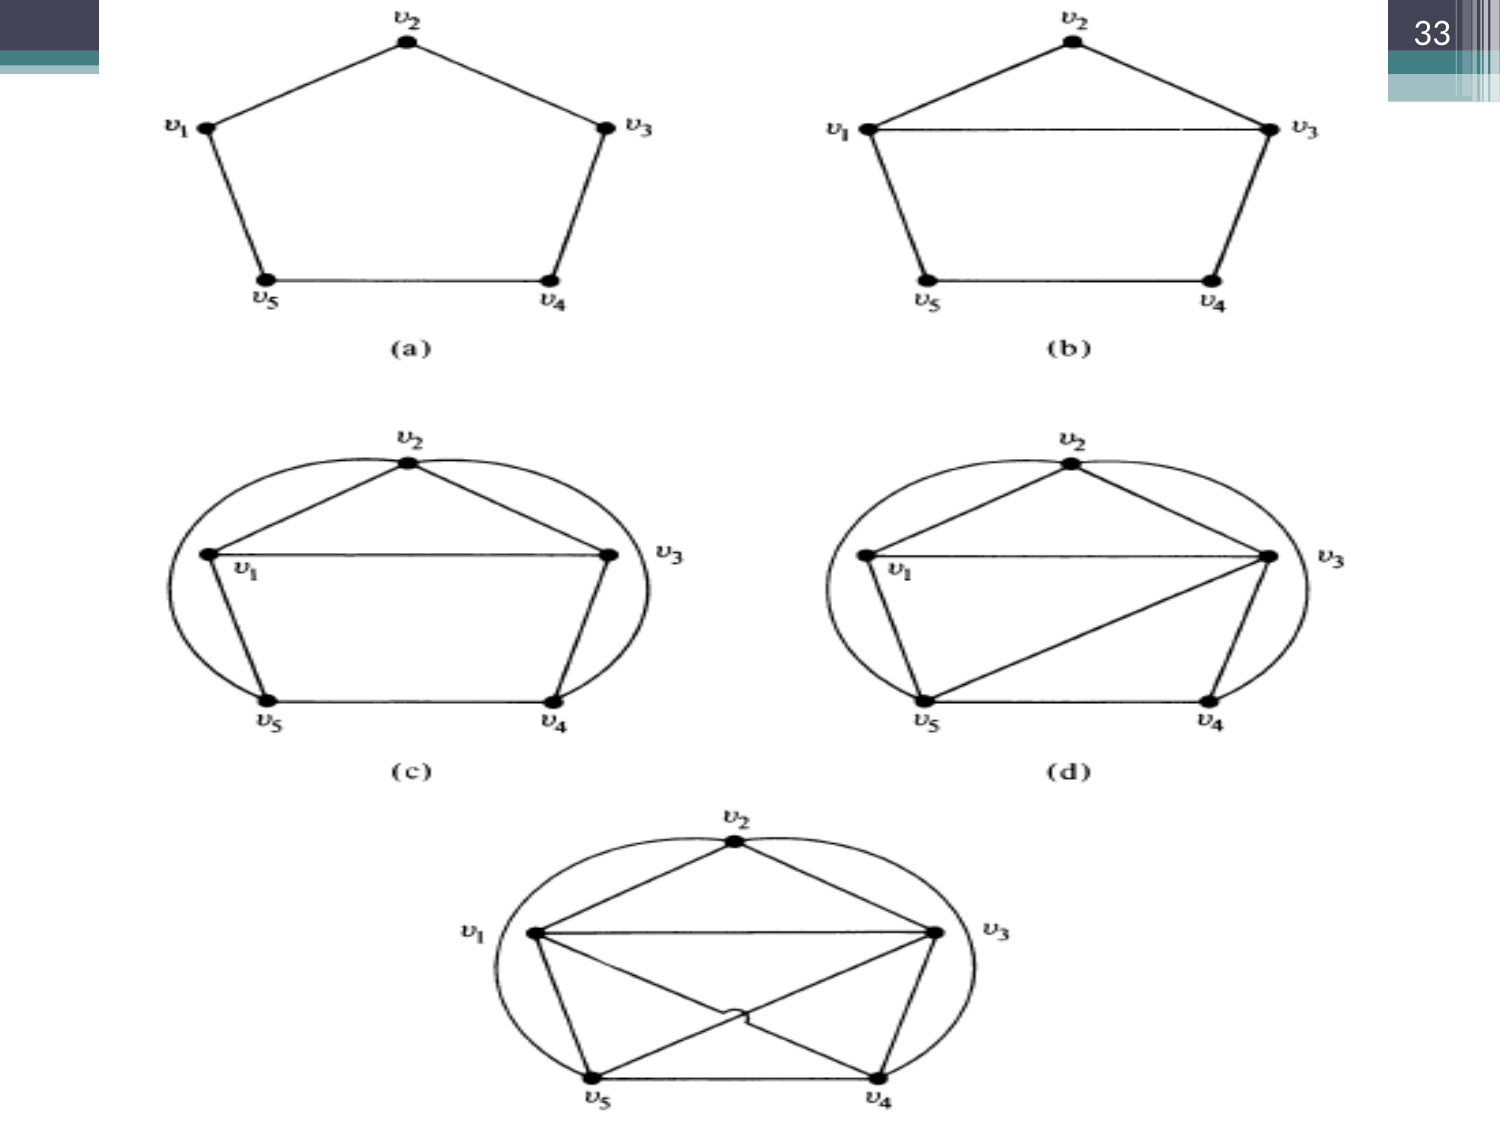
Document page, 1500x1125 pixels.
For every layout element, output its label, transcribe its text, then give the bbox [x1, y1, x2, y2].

text_box <number> [1388, 0, 1466, 61]
picture [99, 0, 1388, 1125]
